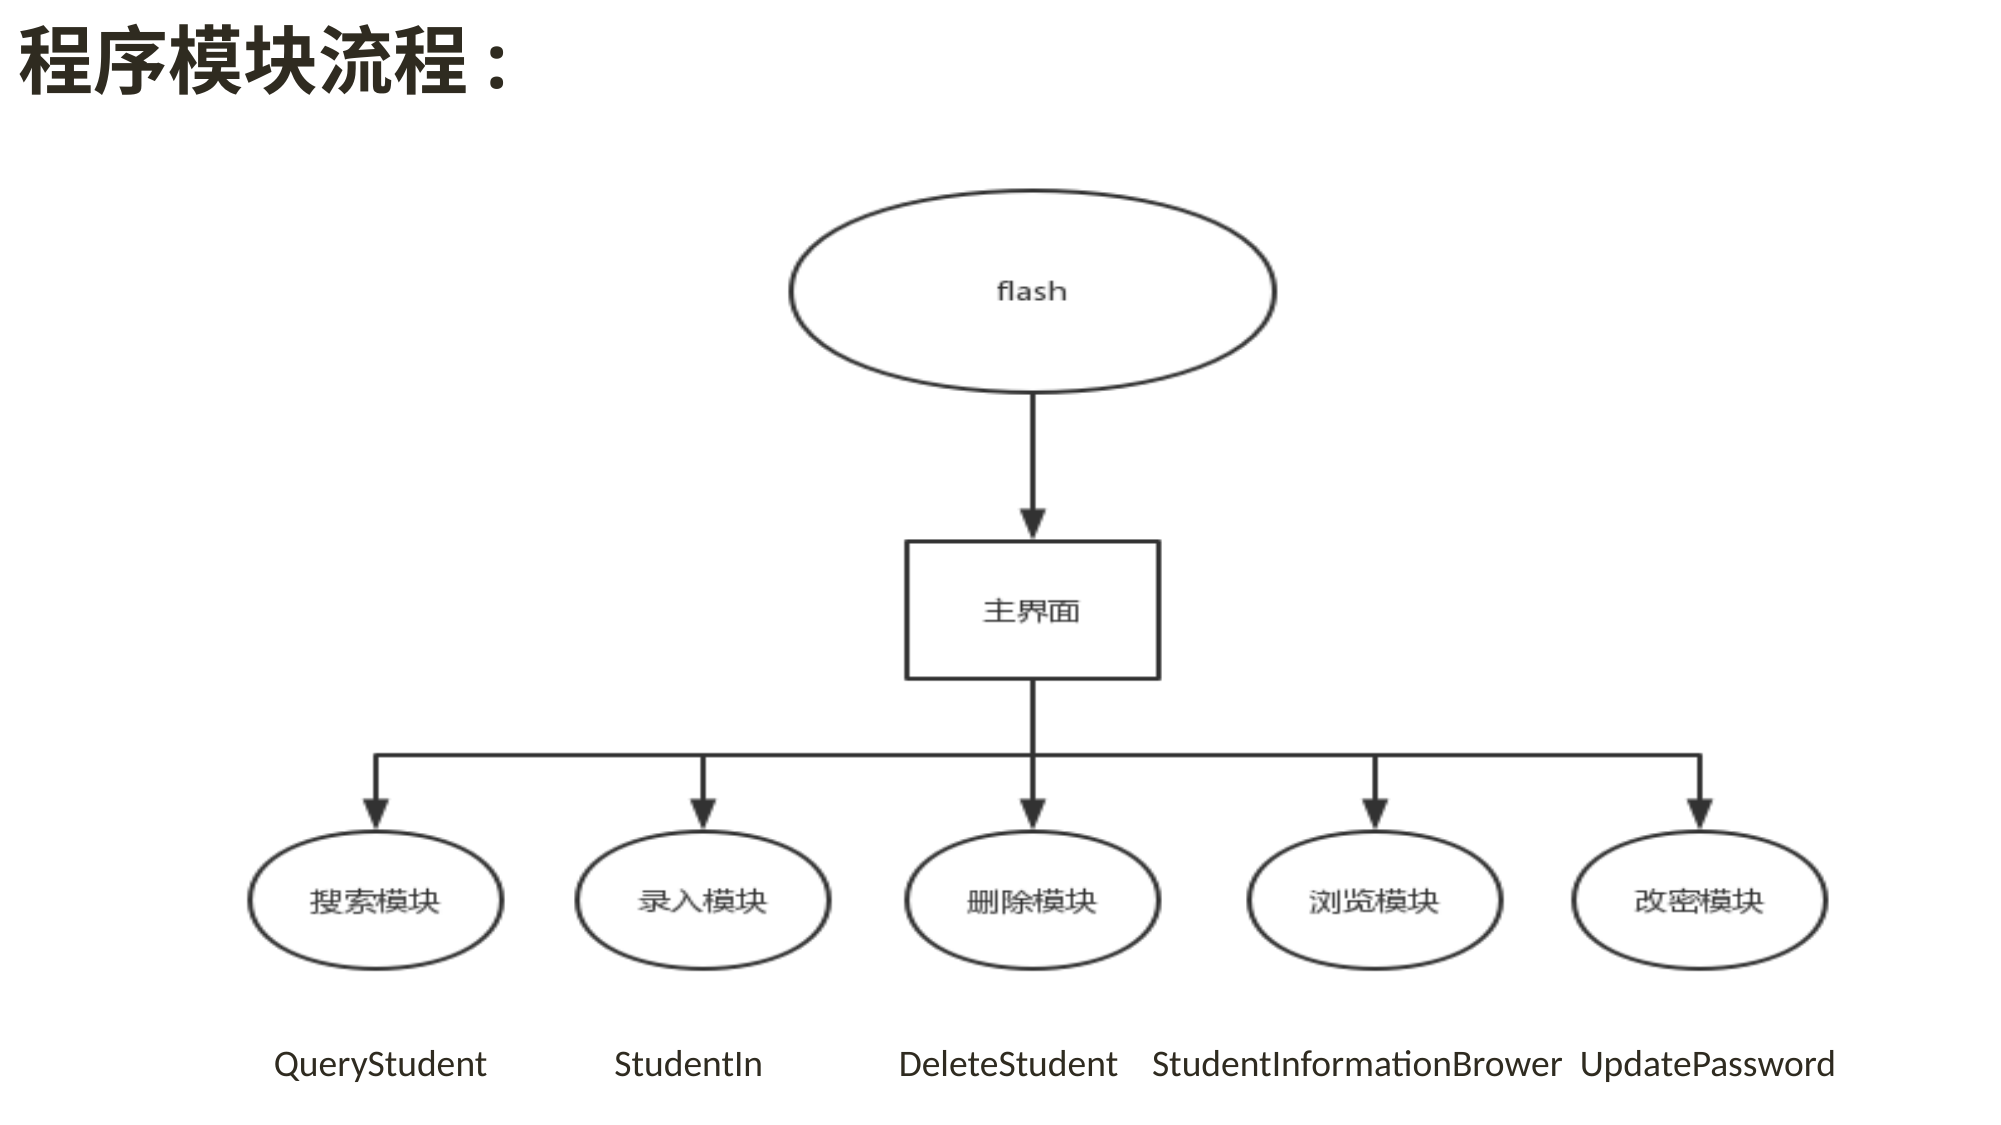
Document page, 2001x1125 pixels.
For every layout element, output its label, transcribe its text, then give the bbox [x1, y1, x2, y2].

text_box 程序模块流程: [3, 6, 1114, 112]
text_box QueryStudent StudentIn DeleteStudent StudentInformationBrower UpdatePassword [259, 1032, 1931, 1092]
picture [130, 97, 1907, 1033]
